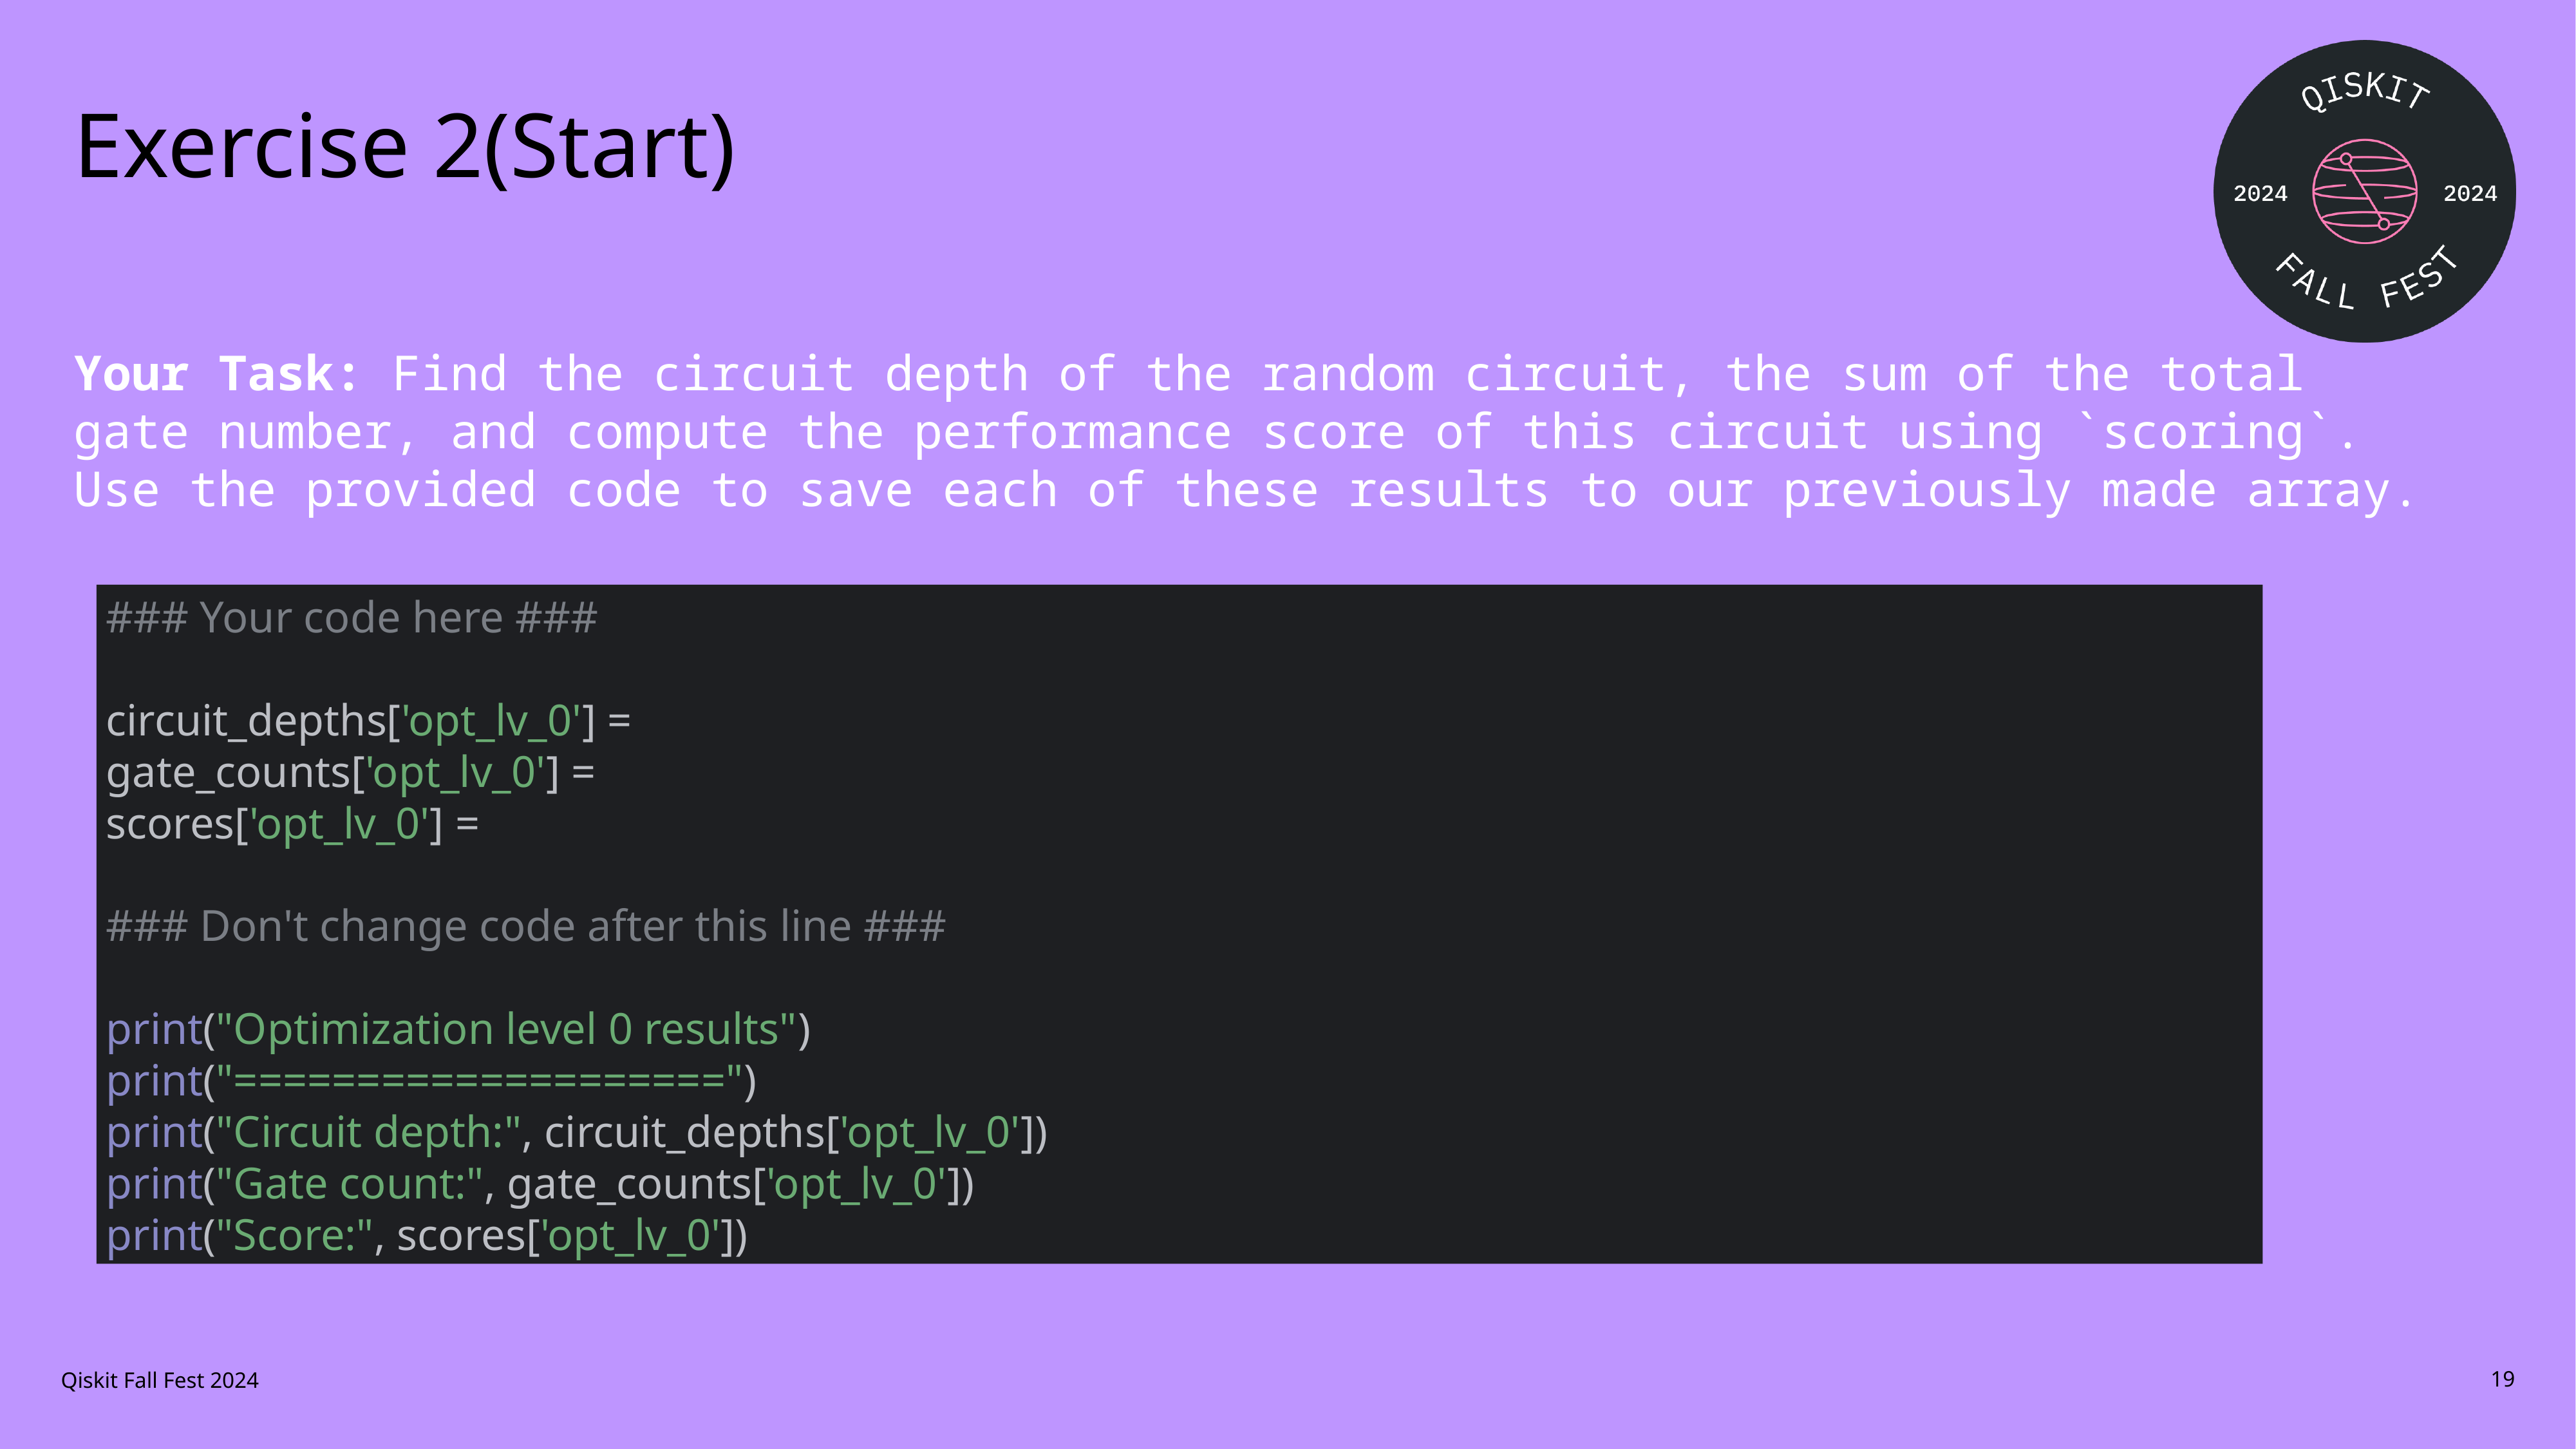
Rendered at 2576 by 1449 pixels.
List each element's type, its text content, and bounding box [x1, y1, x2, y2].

slide_number 19 [2486, 1366, 2515, 1394]
text_box Your Task: Find the circuit depth of the random circuit, the sum of the total gate number, and compute the performance score of this circuit using `scoring`. Use the provided code to save each of these results to our previously made array. [73, 342, 2424, 1278]
footer Qiskit Fall Fest 2024 [61, 1352, 585, 1393]
text_box ### Your code here ### circuit_depths['opt_lv_0'] = gate_counts['opt_lv_0'] = scores['opt_lv_0'] = ### Don't change code after this line ### print("Optimization level 0 results") print("====================") print("Circuit depth:", circuit_depths['opt_lv_0']) print("Gate count:", gate_counts['opt_lv_0']) print("Score:", scores['opt_lv_0']) [96, 584, 2263, 1264]
title Exercise 2(Start) [73, 100, 2134, 283]
picture [2213, 40, 2516, 343]
